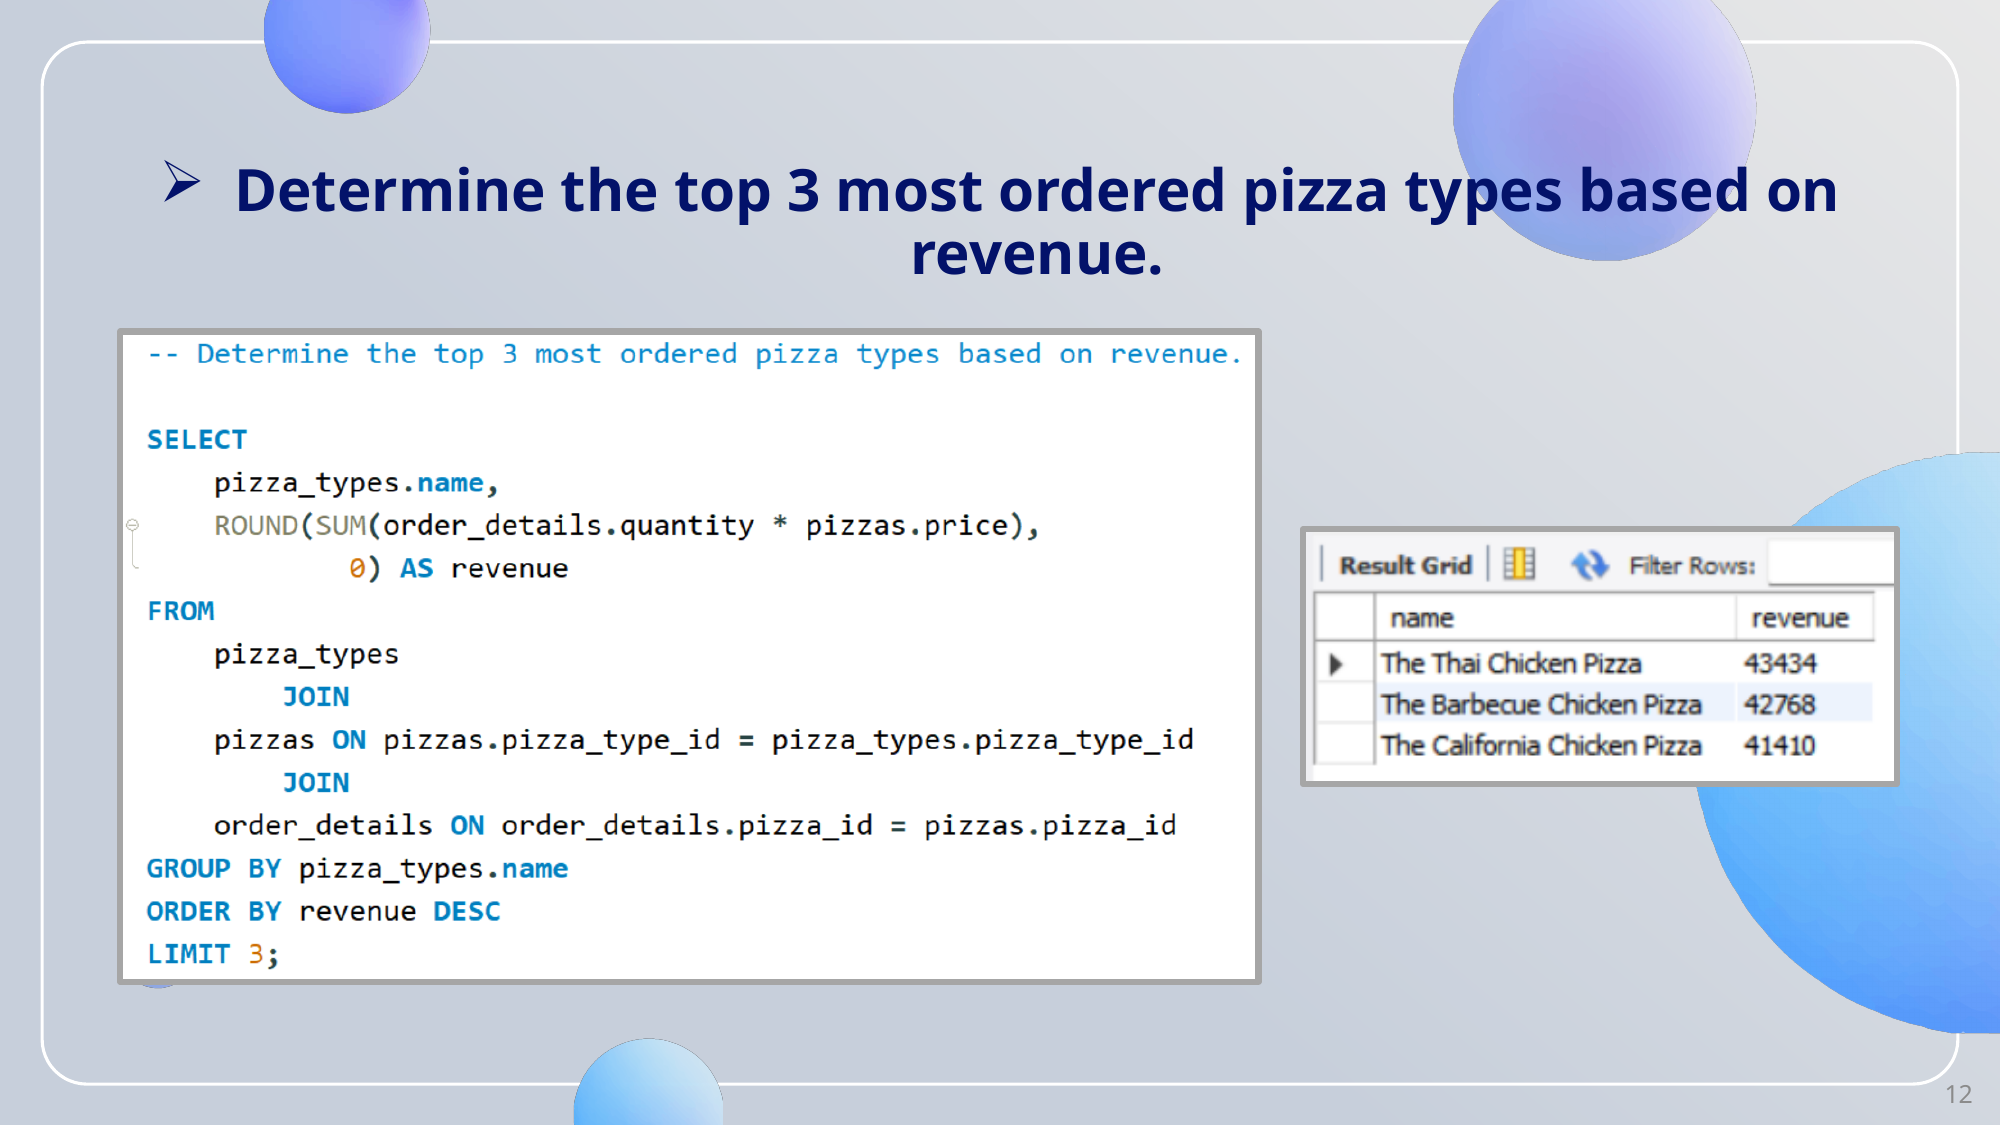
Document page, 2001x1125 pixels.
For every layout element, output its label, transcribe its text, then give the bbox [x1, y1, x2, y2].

picture [123, 334, 1256, 979]
picture [1452, 0, 1760, 146]
slide_number 12 [1538, 1076, 1988, 1115]
title Determine the top 3 most ordered pizza types based on revenue. [138, 146, 1862, 302]
picture [1306, 532, 1894, 781]
picture [117, 985, 199, 989]
picture [262, 0, 433, 118]
picture [1692, 446, 2000, 1038]
picture [573, 1037, 723, 1125]
